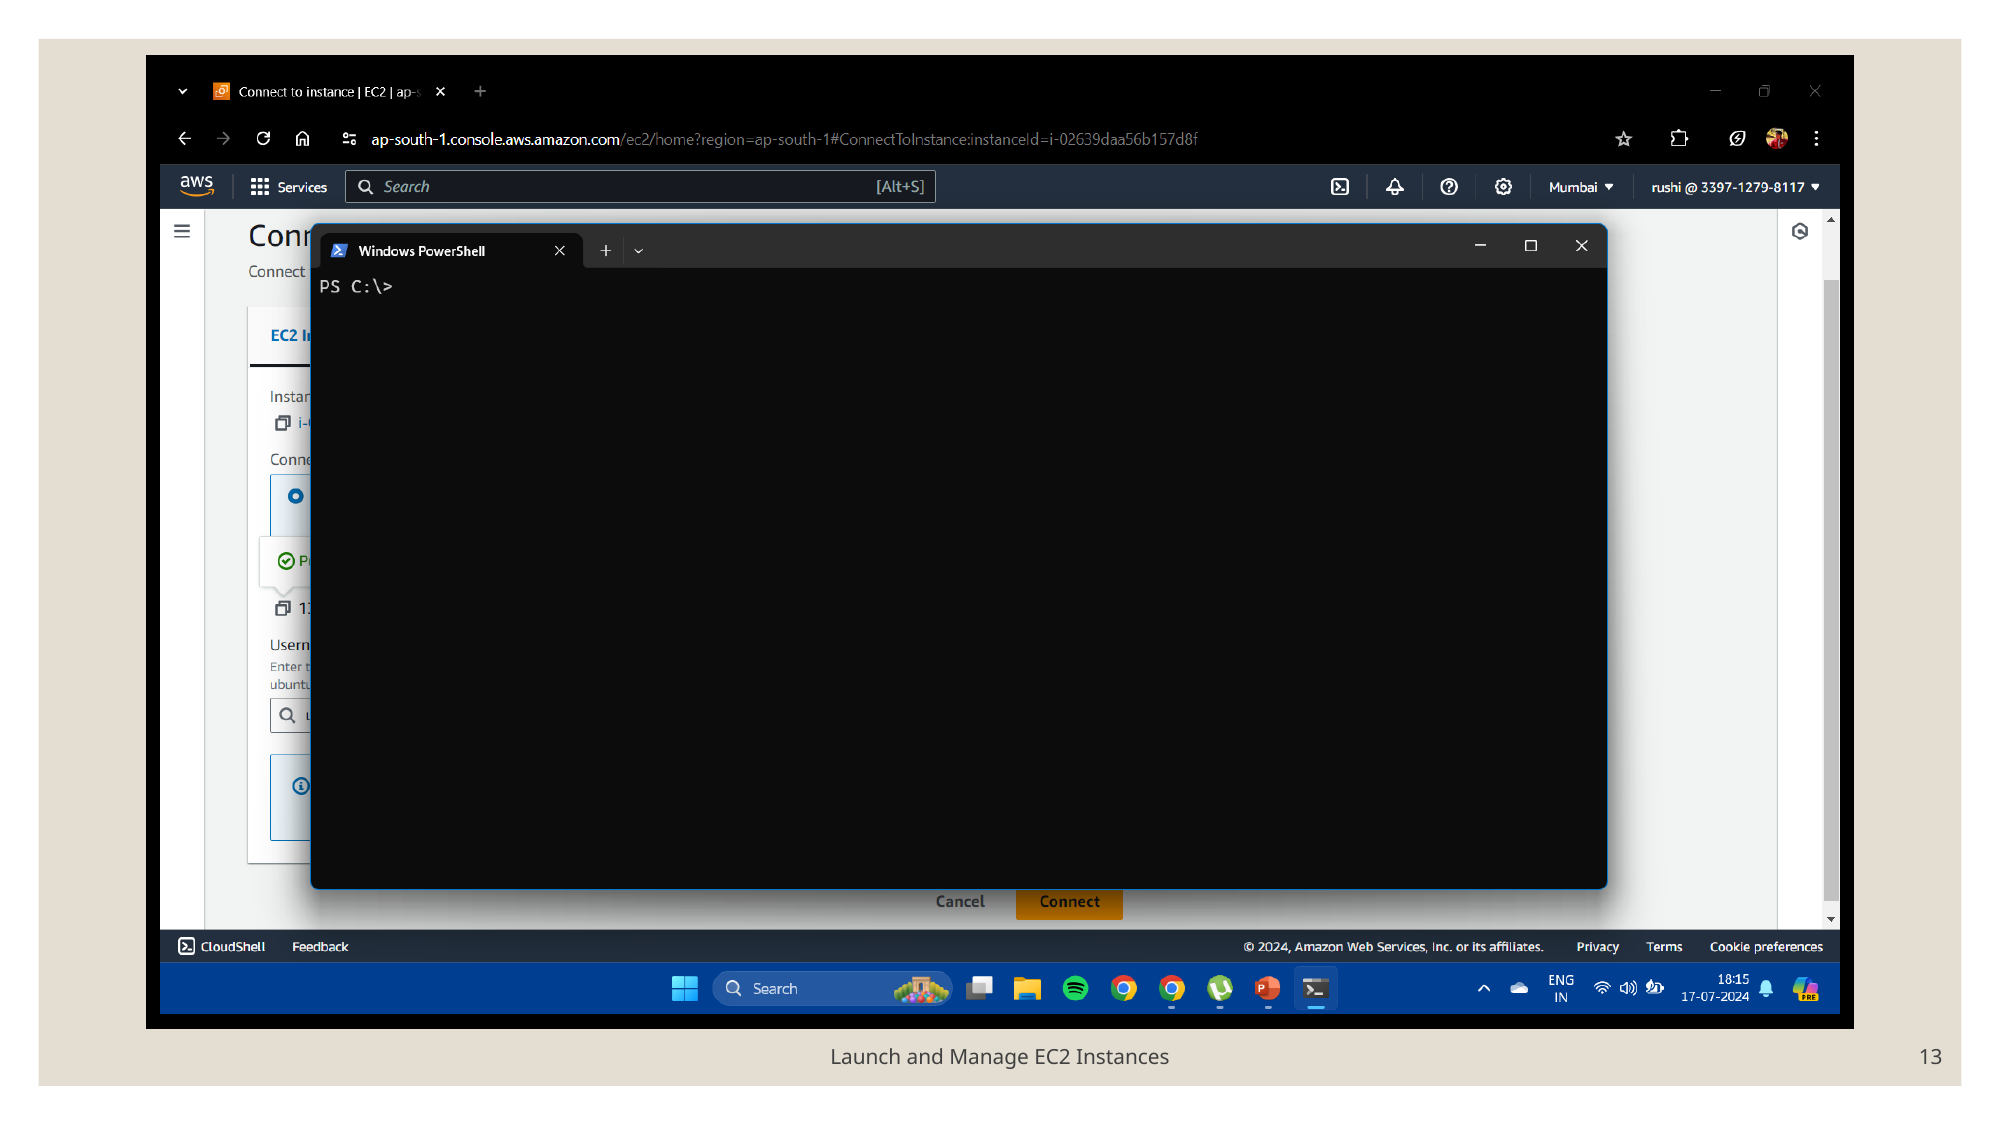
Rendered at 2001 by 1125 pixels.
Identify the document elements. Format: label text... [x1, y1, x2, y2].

footer Launch and Manage EC2 Instances [572, 1034, 1428, 1080]
slide_number 13 [1717, 1034, 1958, 1080]
picture [160, 69, 1840, 1014]
